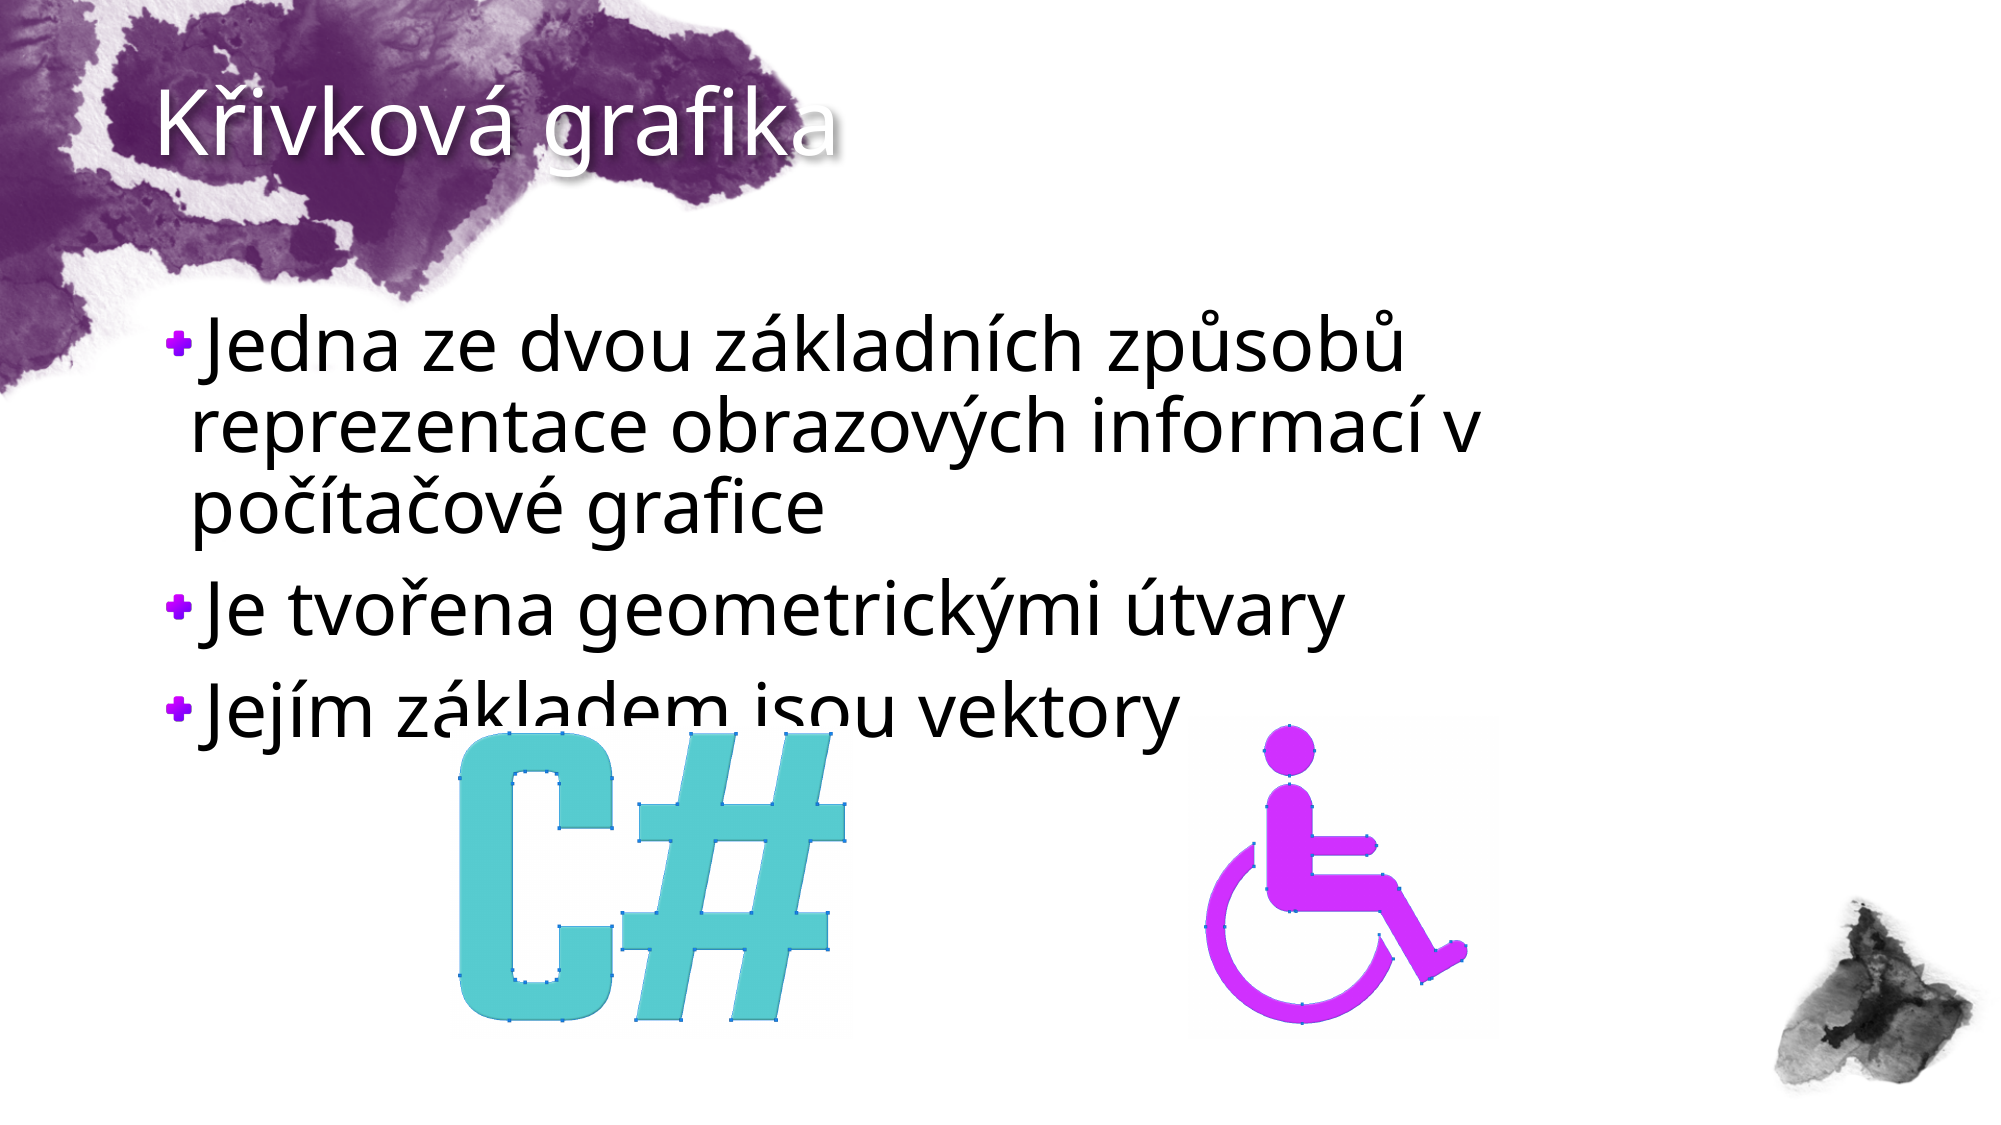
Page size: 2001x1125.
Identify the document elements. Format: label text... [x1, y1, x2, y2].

picture [0, 0, 2001, 1125]
title Křivková grafika [137, 16, 1863, 235]
list Jedna ze dvou základních způsobů reprezentace obrazových informací v počítačové grafice Je tvořena geometrickými útvary Jejím základem jsou vektory [137, 299, 1863, 1014]
